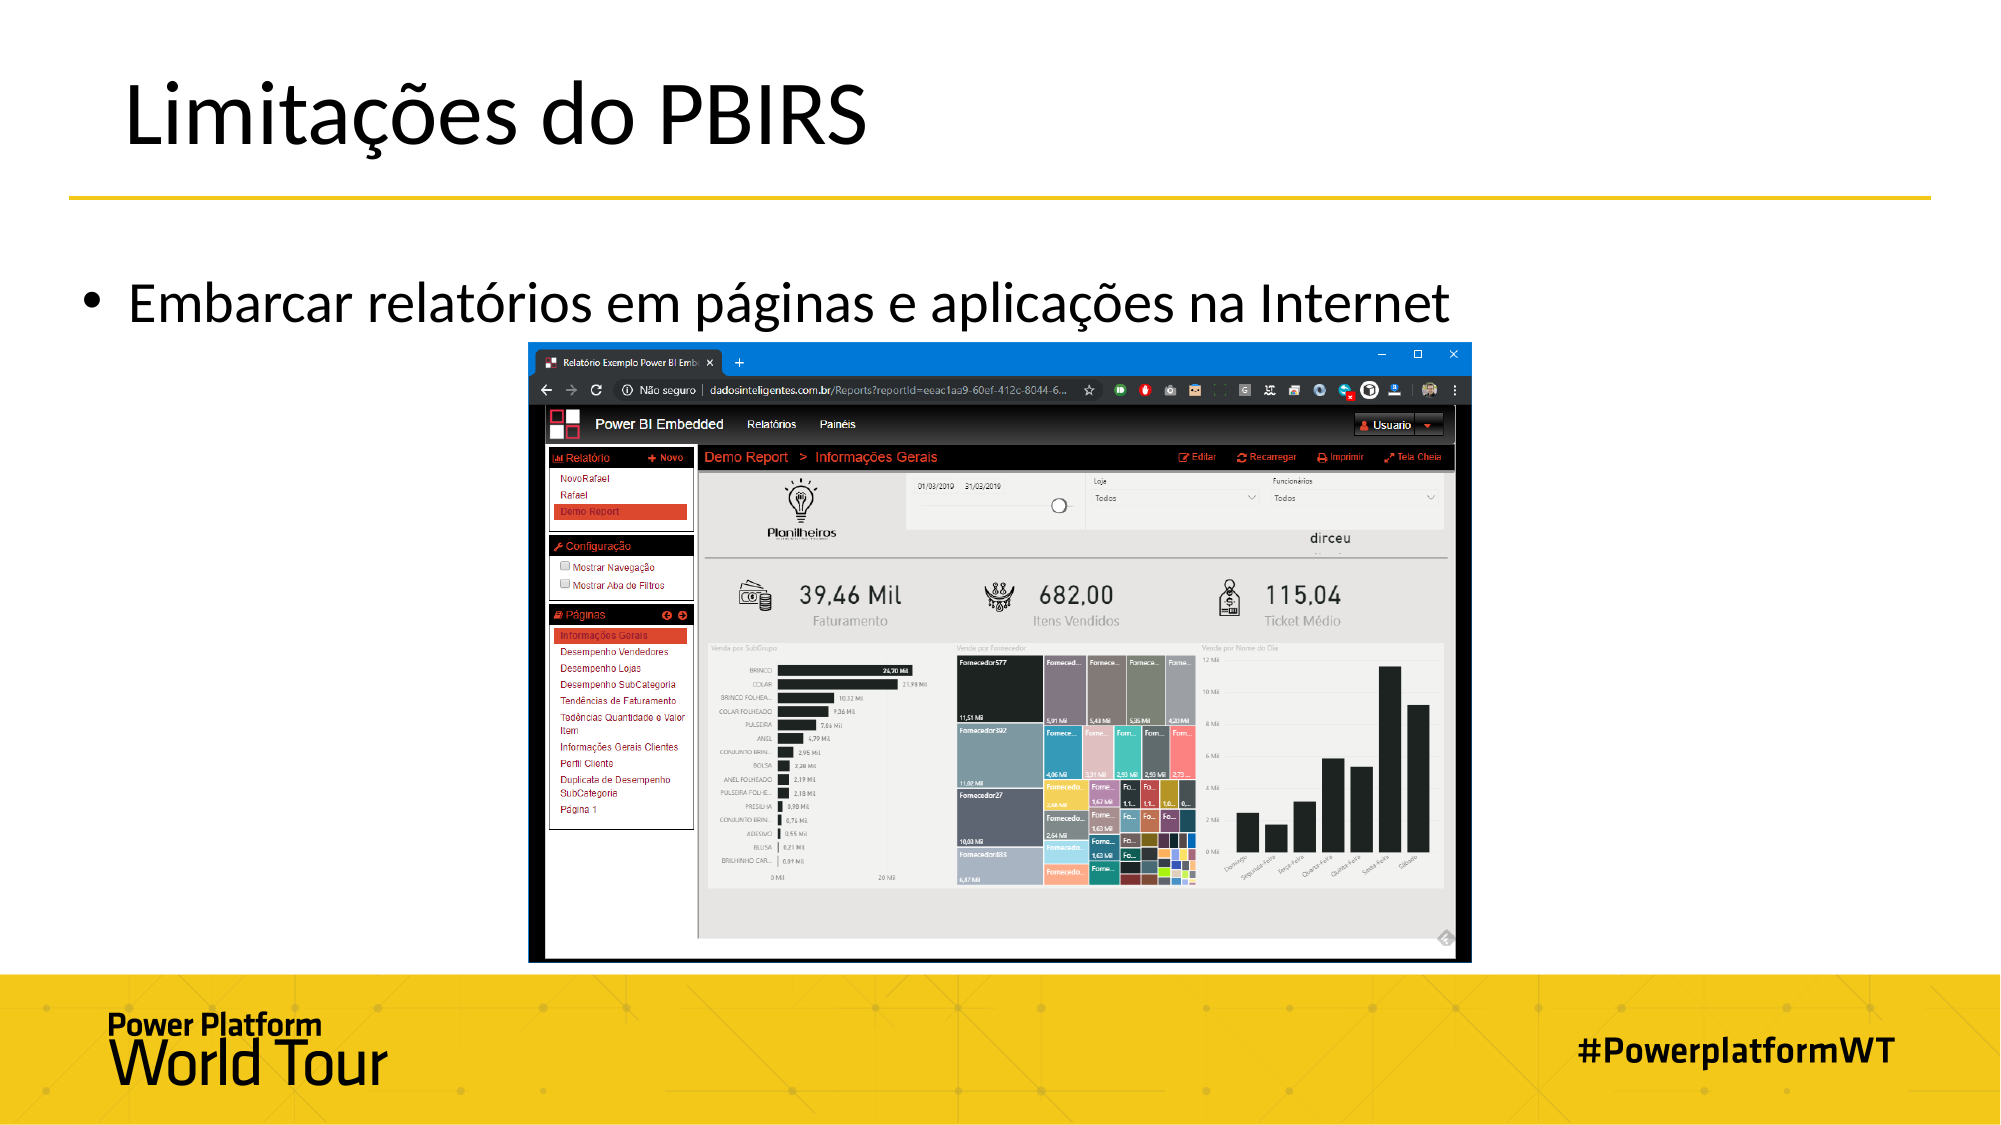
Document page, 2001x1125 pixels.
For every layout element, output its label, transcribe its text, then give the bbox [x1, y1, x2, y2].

text_box Embarcar relatórios em páginas e aplicações na Internet [67, 257, 1893, 342]
picture [0, 0, 2001, 1125]
title Limitações do PBIRS [109, 32, 1893, 199]
